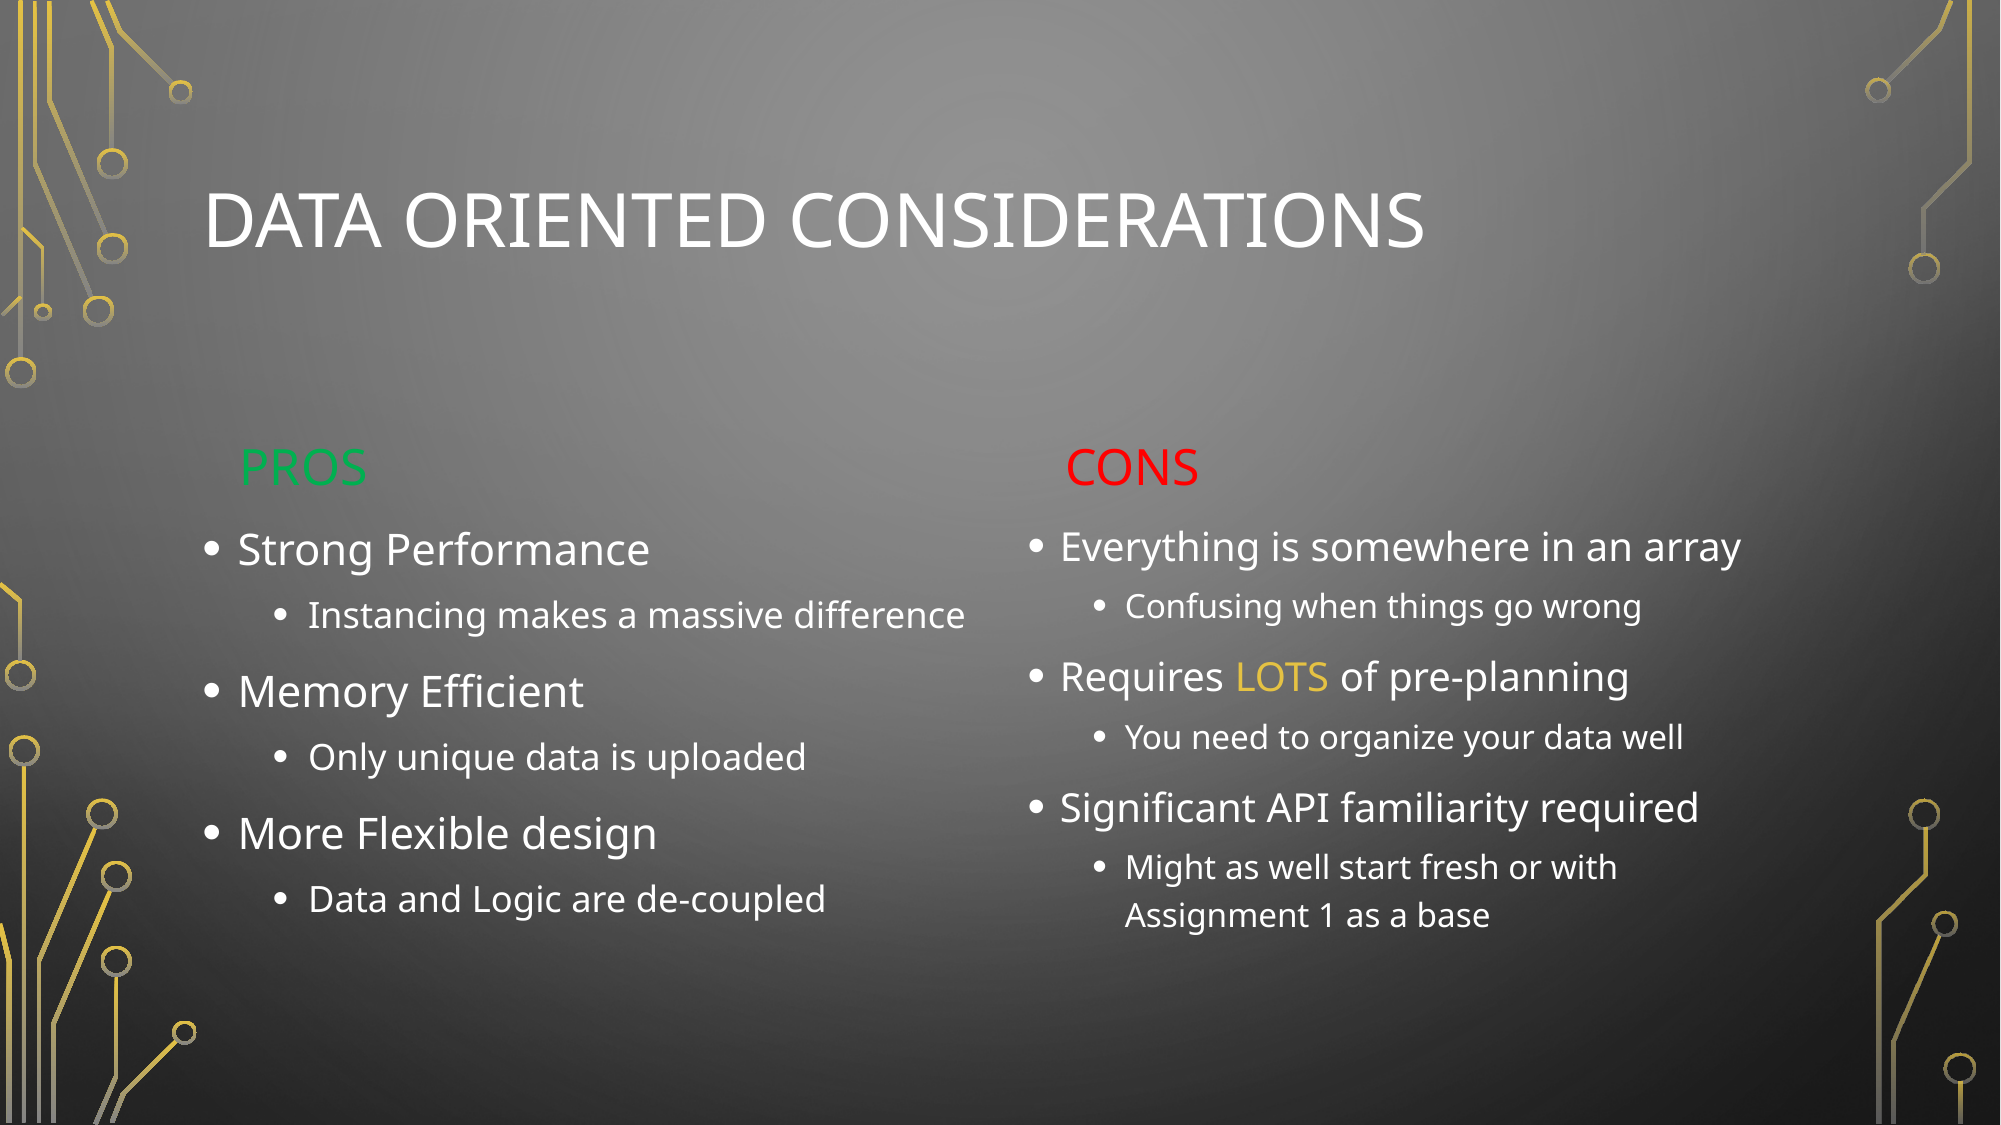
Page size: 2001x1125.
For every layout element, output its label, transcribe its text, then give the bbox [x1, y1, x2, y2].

list Everything is somewhere in an array Confusing when things go wrong Requires LOTS of pre-planning You need to organize your data well Significant API familiarity required Might as well start fresh or with Assignment 1 as a base [1012, 504, 1813, 950]
list pros [224, 369, 988, 504]
list Strong Performance Instancing makes a massive difference Memory Efficient Only unique data is uploaded More Flexible design Data and Logic are de-coupled [187, 504, 988, 950]
title DATA oriented considerations [187, 101, 1813, 344]
list cons [1050, 369, 1813, 504]
